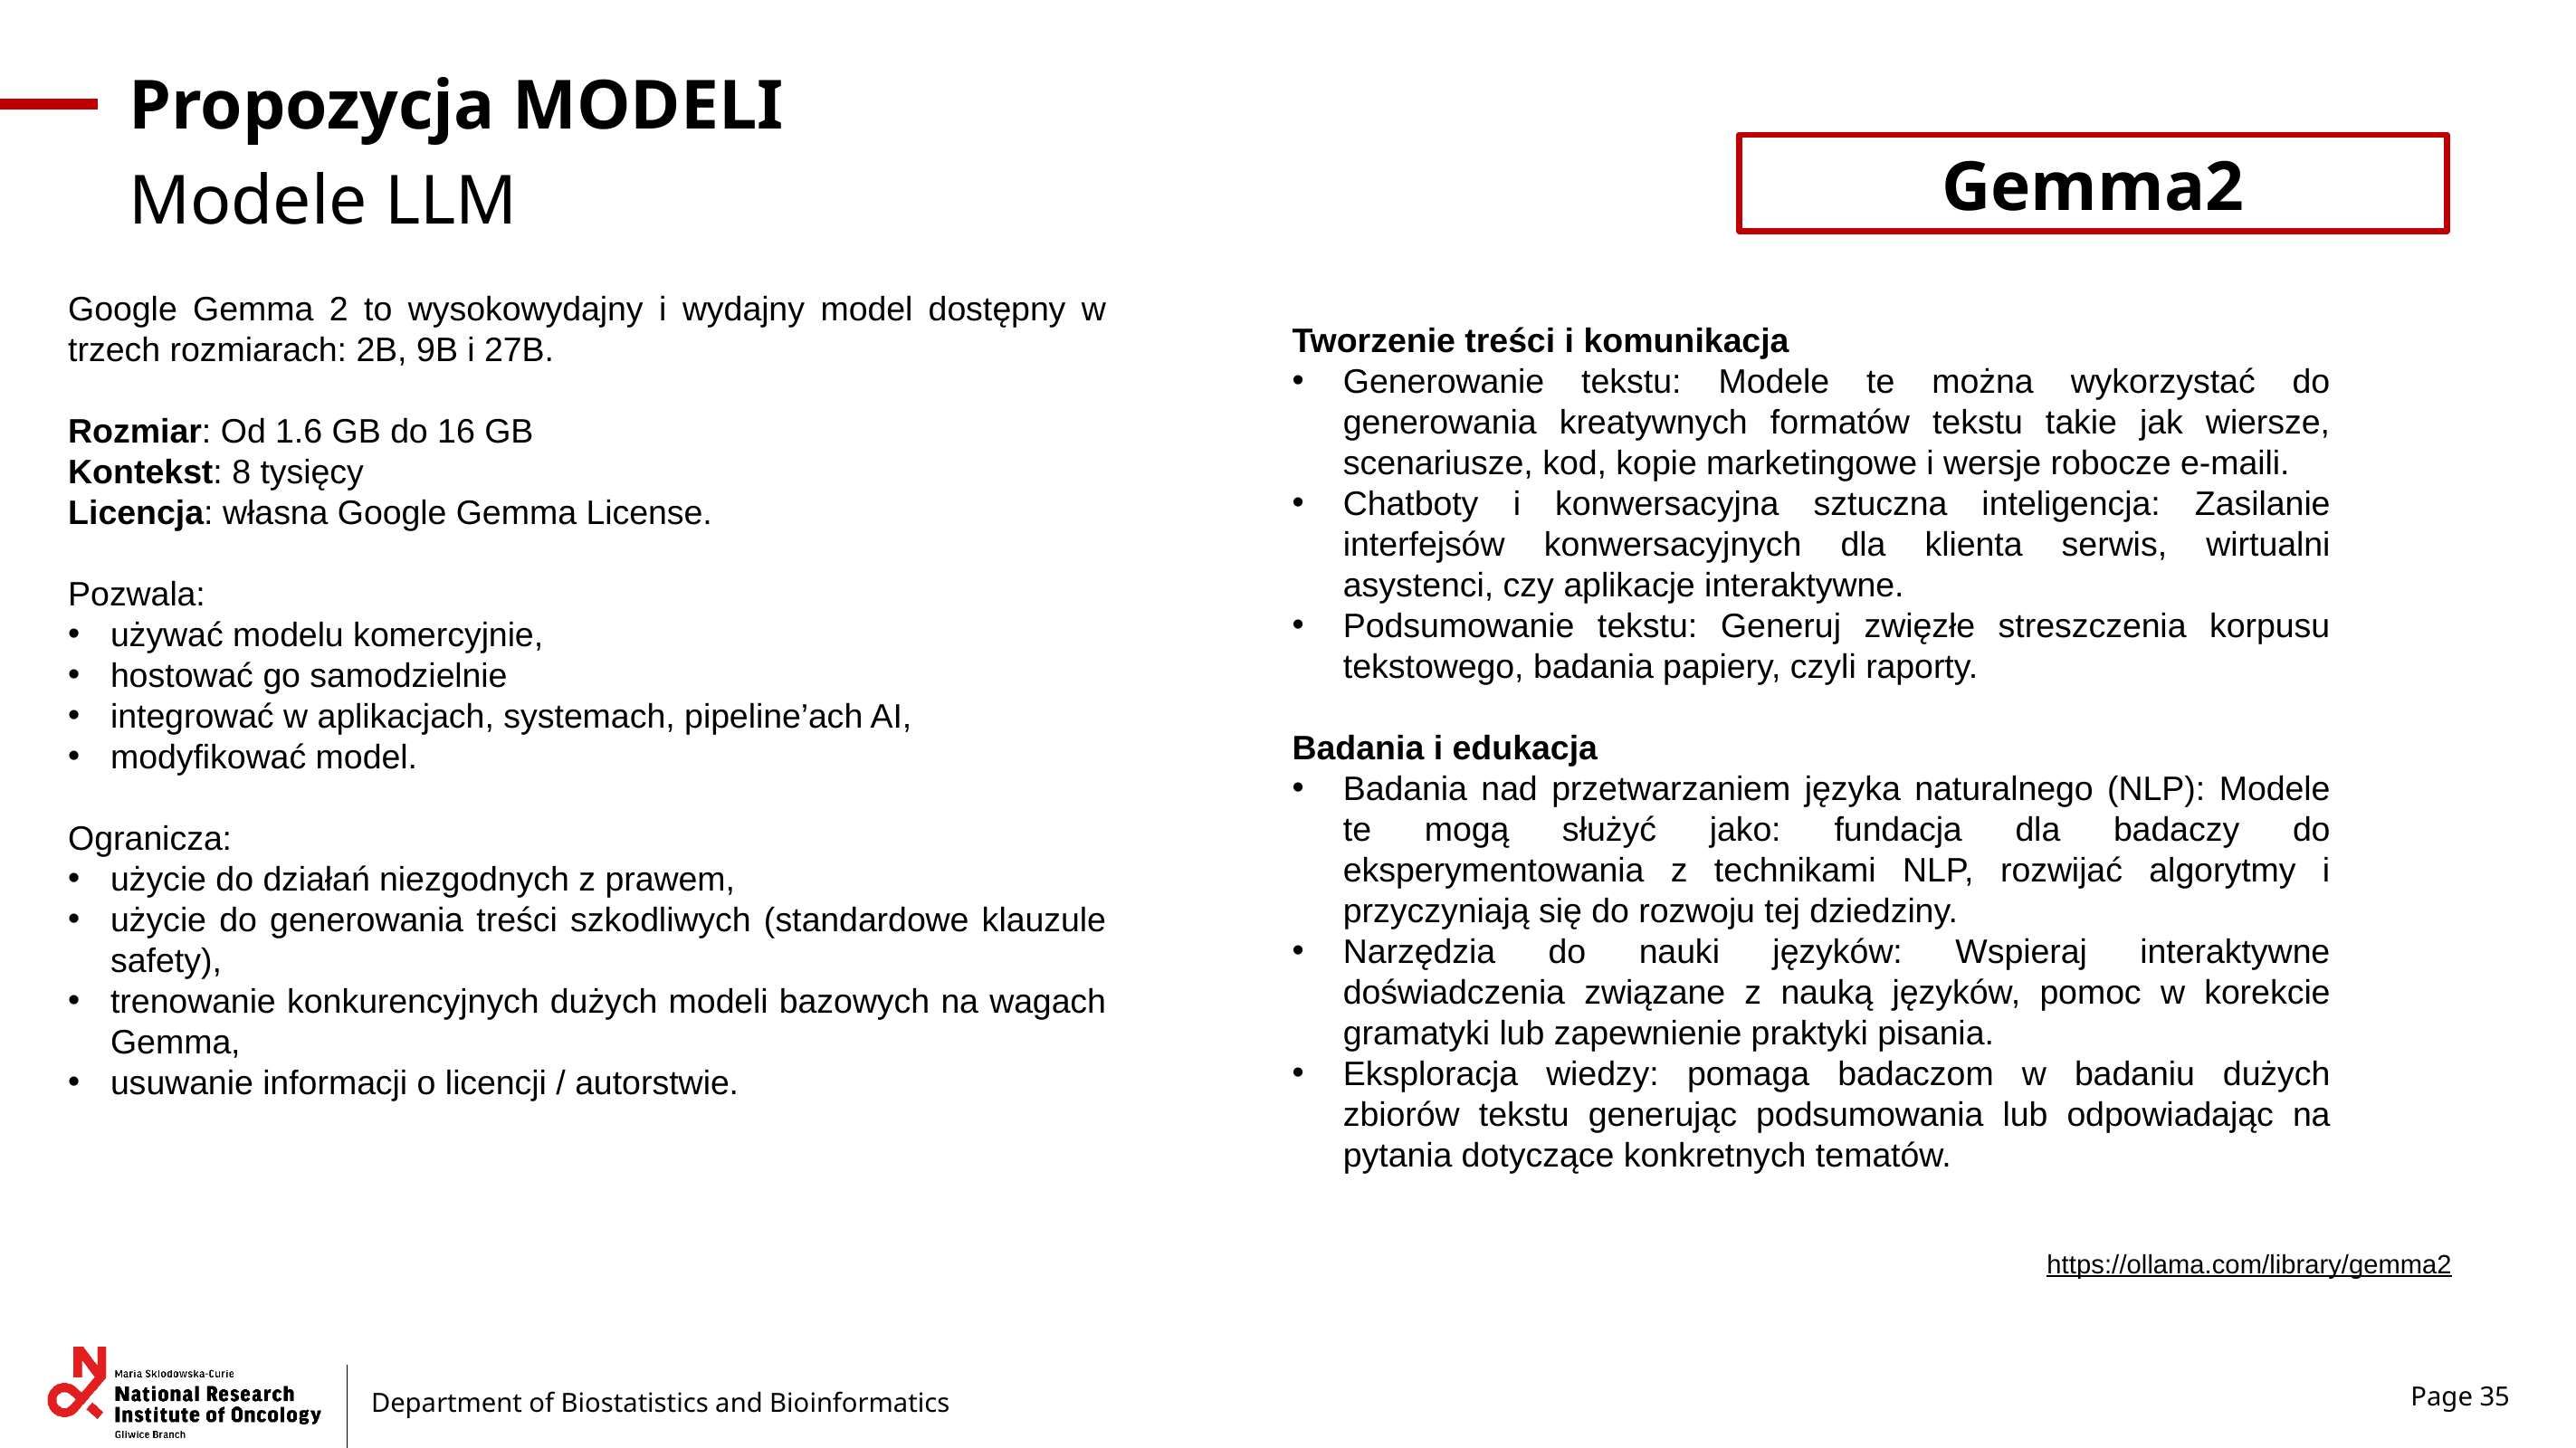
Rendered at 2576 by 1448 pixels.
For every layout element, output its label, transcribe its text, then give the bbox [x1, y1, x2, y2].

text_box Gemma2 [1739, 134, 2447, 232]
slide_number Page 35 [2304, 1379, 2524, 1415]
text_box Modele LLM [129, 156, 1107, 260]
picture [47, 1347, 321, 1438]
title Propozycja MODELI [129, 61, 807, 156]
list Google Gemma 2 to wysokowydajny i wydajny model dostępny w trzech rozmiarach: 2B, 9B i 27B. Rozmiar: Od 1.6 GB do 16 GB Kontekst: 8 tysięcy Licencja: własna Google Gemma License. Pozwala: używać modelu komercyjnie, hostować go samodzielnie integrować w aplikacjach, systemach, pipeline’ach AI, modyfikować model. Ogranicza: użycie do działań niezgodnych z prawem, użycie do generowania treści szkodliwych (standardowe klauzule safety), trenowanie konkurencyjnych dużych modeli bazowych na wagach Gemma, usuwanie informacji o licencji / autorstwie. [68, 286, 1107, 1366]
text_box https://ollama.com/library/gemma2 [2331, 1247, 2508, 1319]
text_box Tworzenie treści i komunikacja Generowanie tekstu: Modele te można wykorzystać do generowania kreatywnych formatów tekstu takie jak wiersze, scenariusze, kod, kopie marketingowe i wersje robocze e-maili. Chatboty i konwersacyjna sztuczna inteligencja: Zasilanie interfejsów konwersacyjnych dla klienta serwis, wirtualni asystenci, czy aplikacje interaktywne. Podsumowanie tekstu: Generuj zwięzłe streszczenia korpusu tekstowego, badania papiery, czyli raporty. Badania i edukacja Badania nad przetwarzaniem języka naturalnego (NLP): Modele te mogą służyć jako: fundacja dla badaczy do eksperymentowania z technikami NLP, rozwijać algorytmy i przyczyniają się do rozwoju tej dziedziny. Narzędzia do nauki języków: Wspieraj interaktywne doświadczenia związane z nauką języków, pomoc w korekcie gramatyki lub zapewnienie praktyki pisania. Eksploracja wiedzy: pomaga badaczom w badaniu dużych zbiorów tekstu generując podsumowania lub odpowiadając na pytania dotyczące konkretnych tematów. [1292, 318, 2331, 1397]
